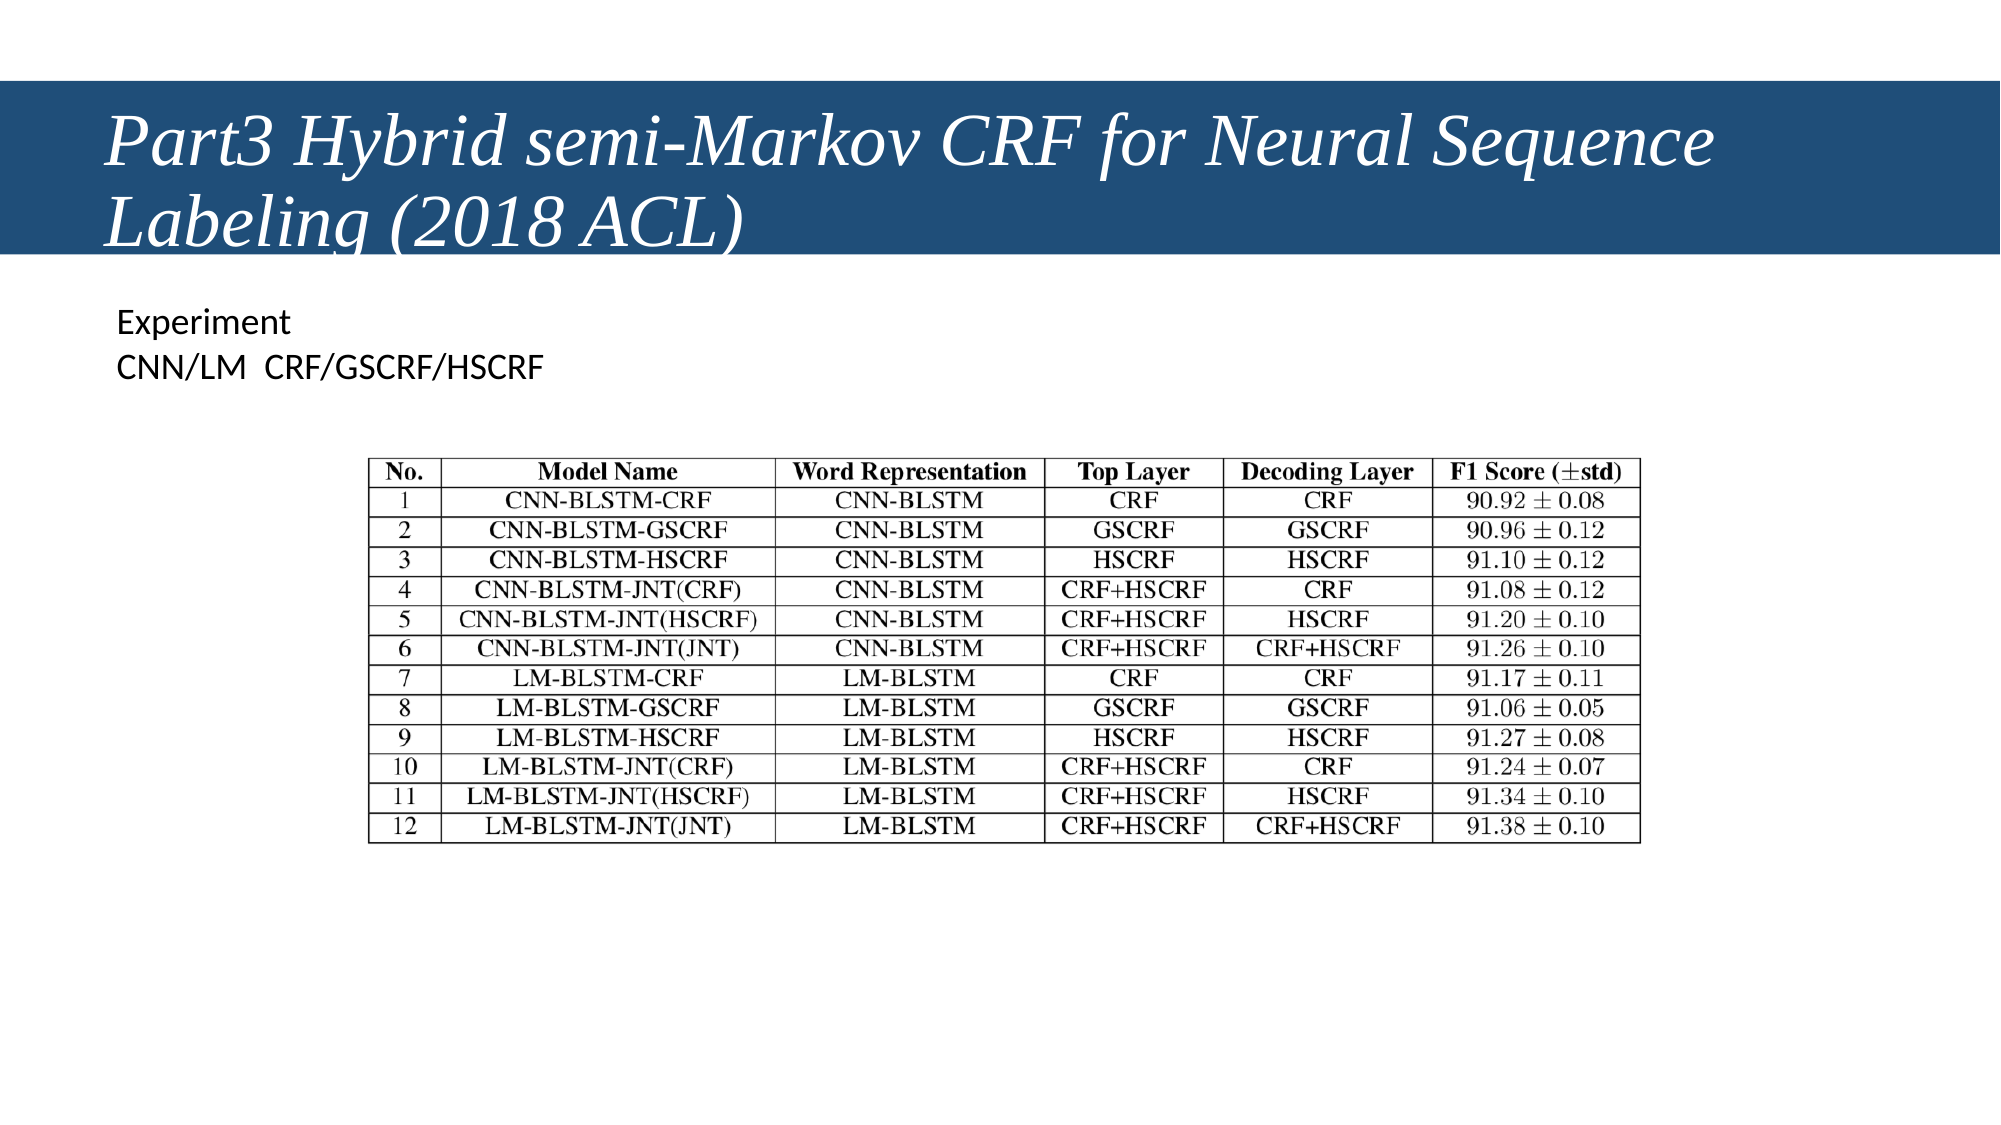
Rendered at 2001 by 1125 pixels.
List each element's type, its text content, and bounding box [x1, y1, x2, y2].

text_box [0, 80, 89, 255]
text_box [1786, 80, 2000, 255]
picture [357, 430, 1669, 866]
text_box Experiment CNN/LM CRF/GSCRF/HSCRF [101, 289, 1924, 439]
title Part3 Hybrid semi-Markov CRF for Neural Sequence Labeling (2018 ACL) [89, 37, 1786, 255]
